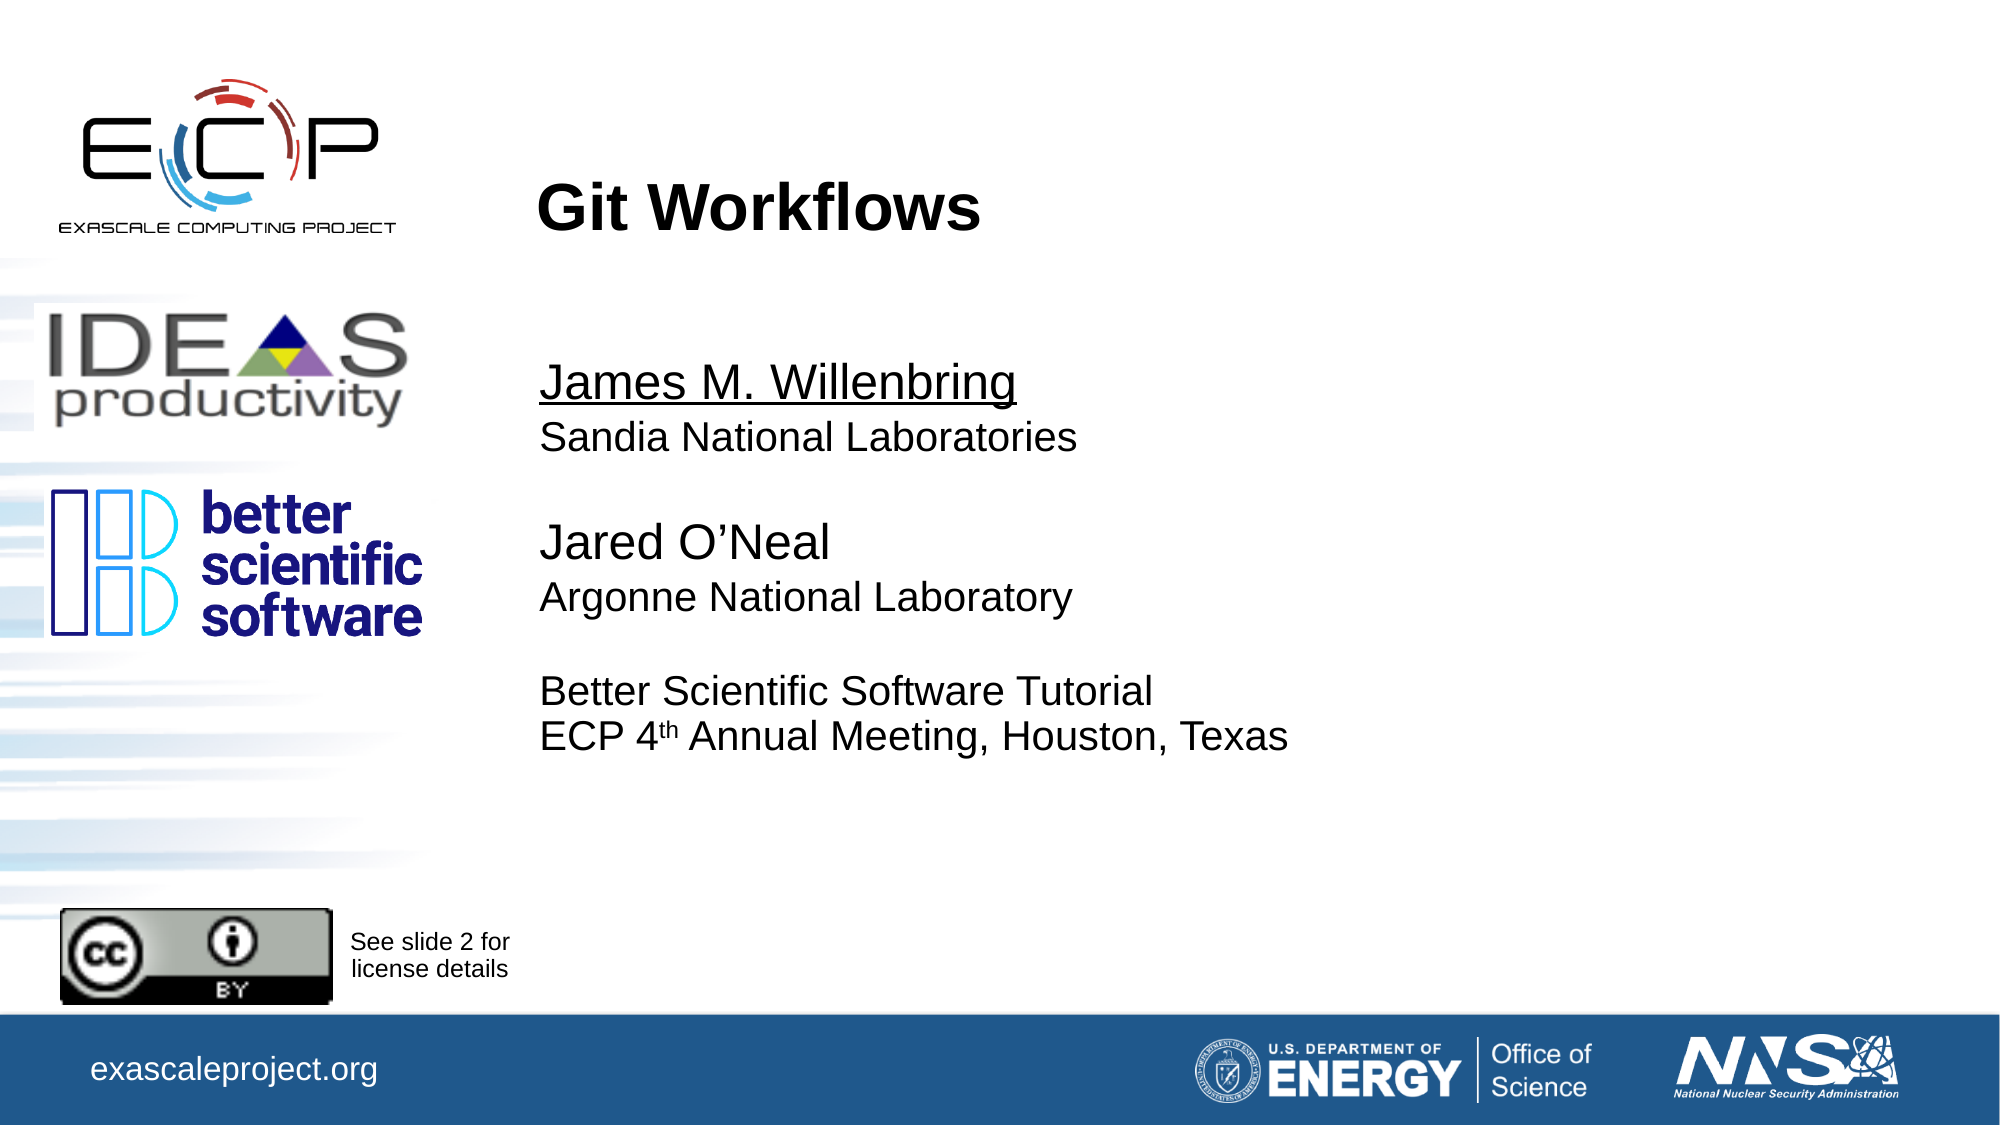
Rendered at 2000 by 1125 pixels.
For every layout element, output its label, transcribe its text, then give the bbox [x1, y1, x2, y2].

picture [1195, 1037, 1592, 1103]
title Git Workflows [521, 82, 1882, 252]
picture [59, 79, 396, 233]
picture [0, 258, 469, 1005]
picture [1673, 1034, 1899, 1106]
subtitle James M. Willenbring Sandia National Laboratories Jared O’Neal Argonne National Laboratory Better Scientific Software Tutorial ECP 4th Annual Meeting, Houston, Texas [521, 341, 1882, 811]
text_box See slide 2 for license details [338, 921, 527, 991]
